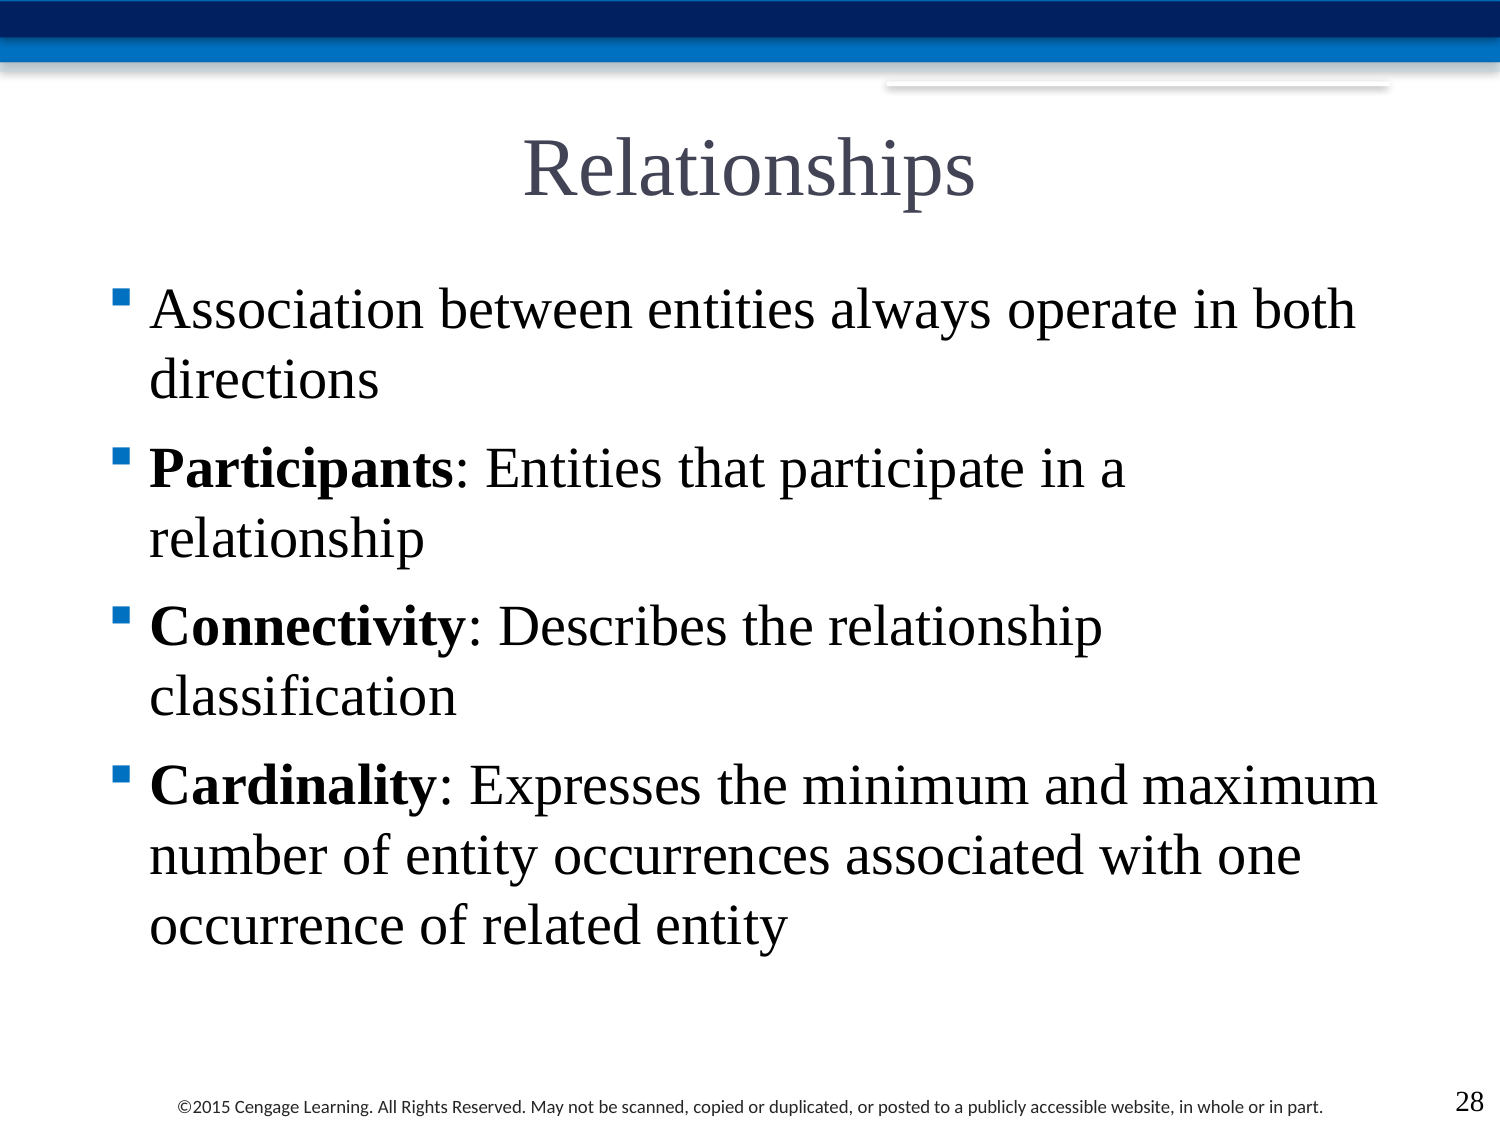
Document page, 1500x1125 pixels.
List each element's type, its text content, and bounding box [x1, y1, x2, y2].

list Association between entities always operate in both directions Participants: Entities that participate in a relationship Connectivity: Describes the relationship classification Cardinality: Expresses the minimum and maximum number of entity occurrences associated with one occurrence of related entity [75, 262, 1425, 1066]
slide_number 28 [1425, 1074, 1500, 1125]
title Relationships [75, 75, 1425, 250]
